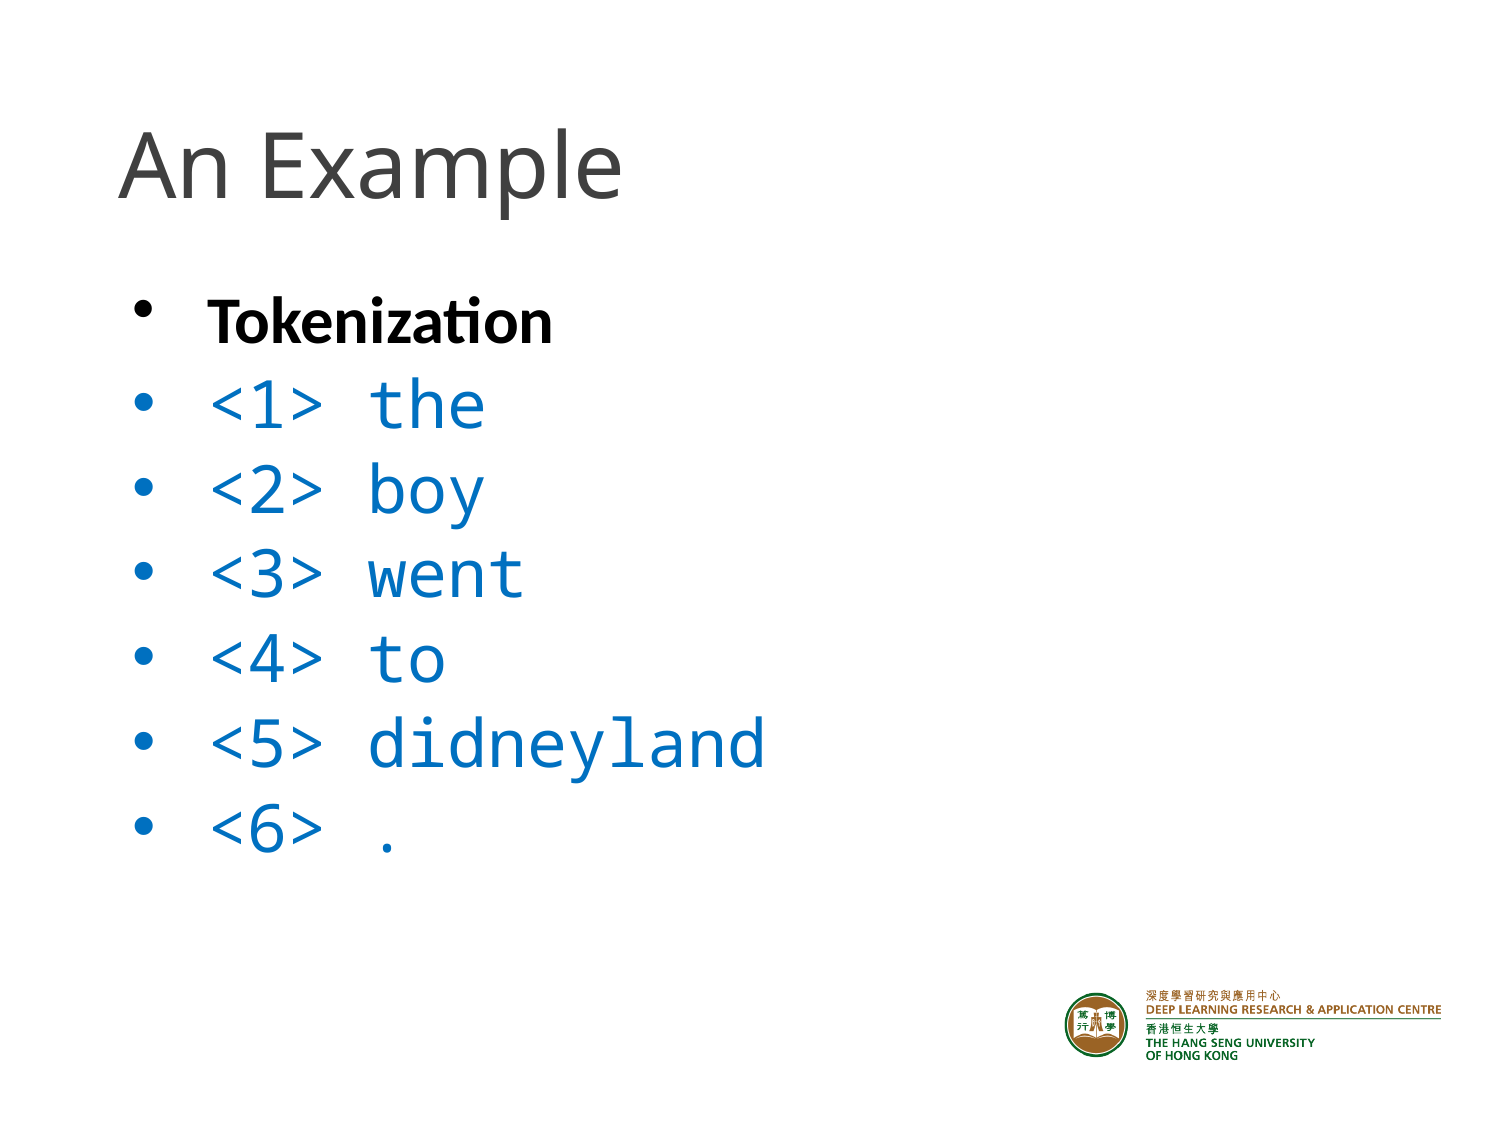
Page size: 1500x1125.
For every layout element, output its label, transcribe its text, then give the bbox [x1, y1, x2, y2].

picture [1056, 975, 1459, 1074]
title An Example [103, 59, 1397, 278]
list Tokenization <1> the <2> boy <3> went <4> to <5> didneyland <6> . [117, 284, 1373, 945]
